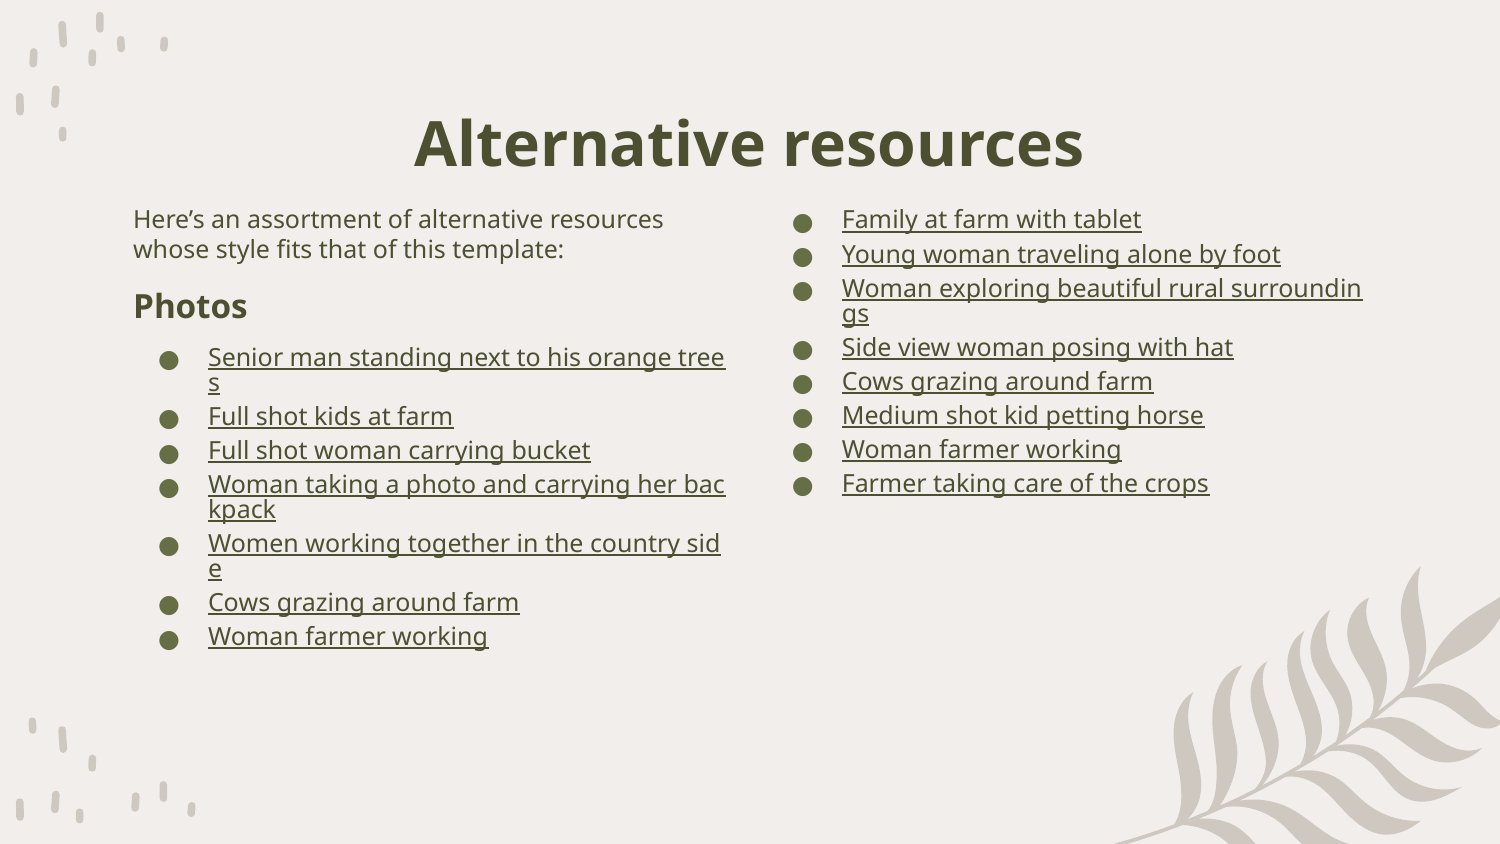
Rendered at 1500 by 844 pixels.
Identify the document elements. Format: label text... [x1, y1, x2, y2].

list Here’s an assortment of alternative resources whose style fits that of this template: Photos Senior man standing next to his orange trees Full shot kids at farm Full shot woman carrying bucket Woman taking a photo and carrying her backpack Women working together in the country side Cows grazing around farm Woman farmer working [118, 189, 750, 756]
title Alternative resources [118, 88, 1382, 167]
list Family at farm with tablet Young woman traveling alone by foot Woman exploring beautiful rural surroundings Side view woman posing with hat Cows grazing around farm Medium shot kid petting horse Woman farmer working Farmer taking care of the crops [751, 189, 1384, 756]
